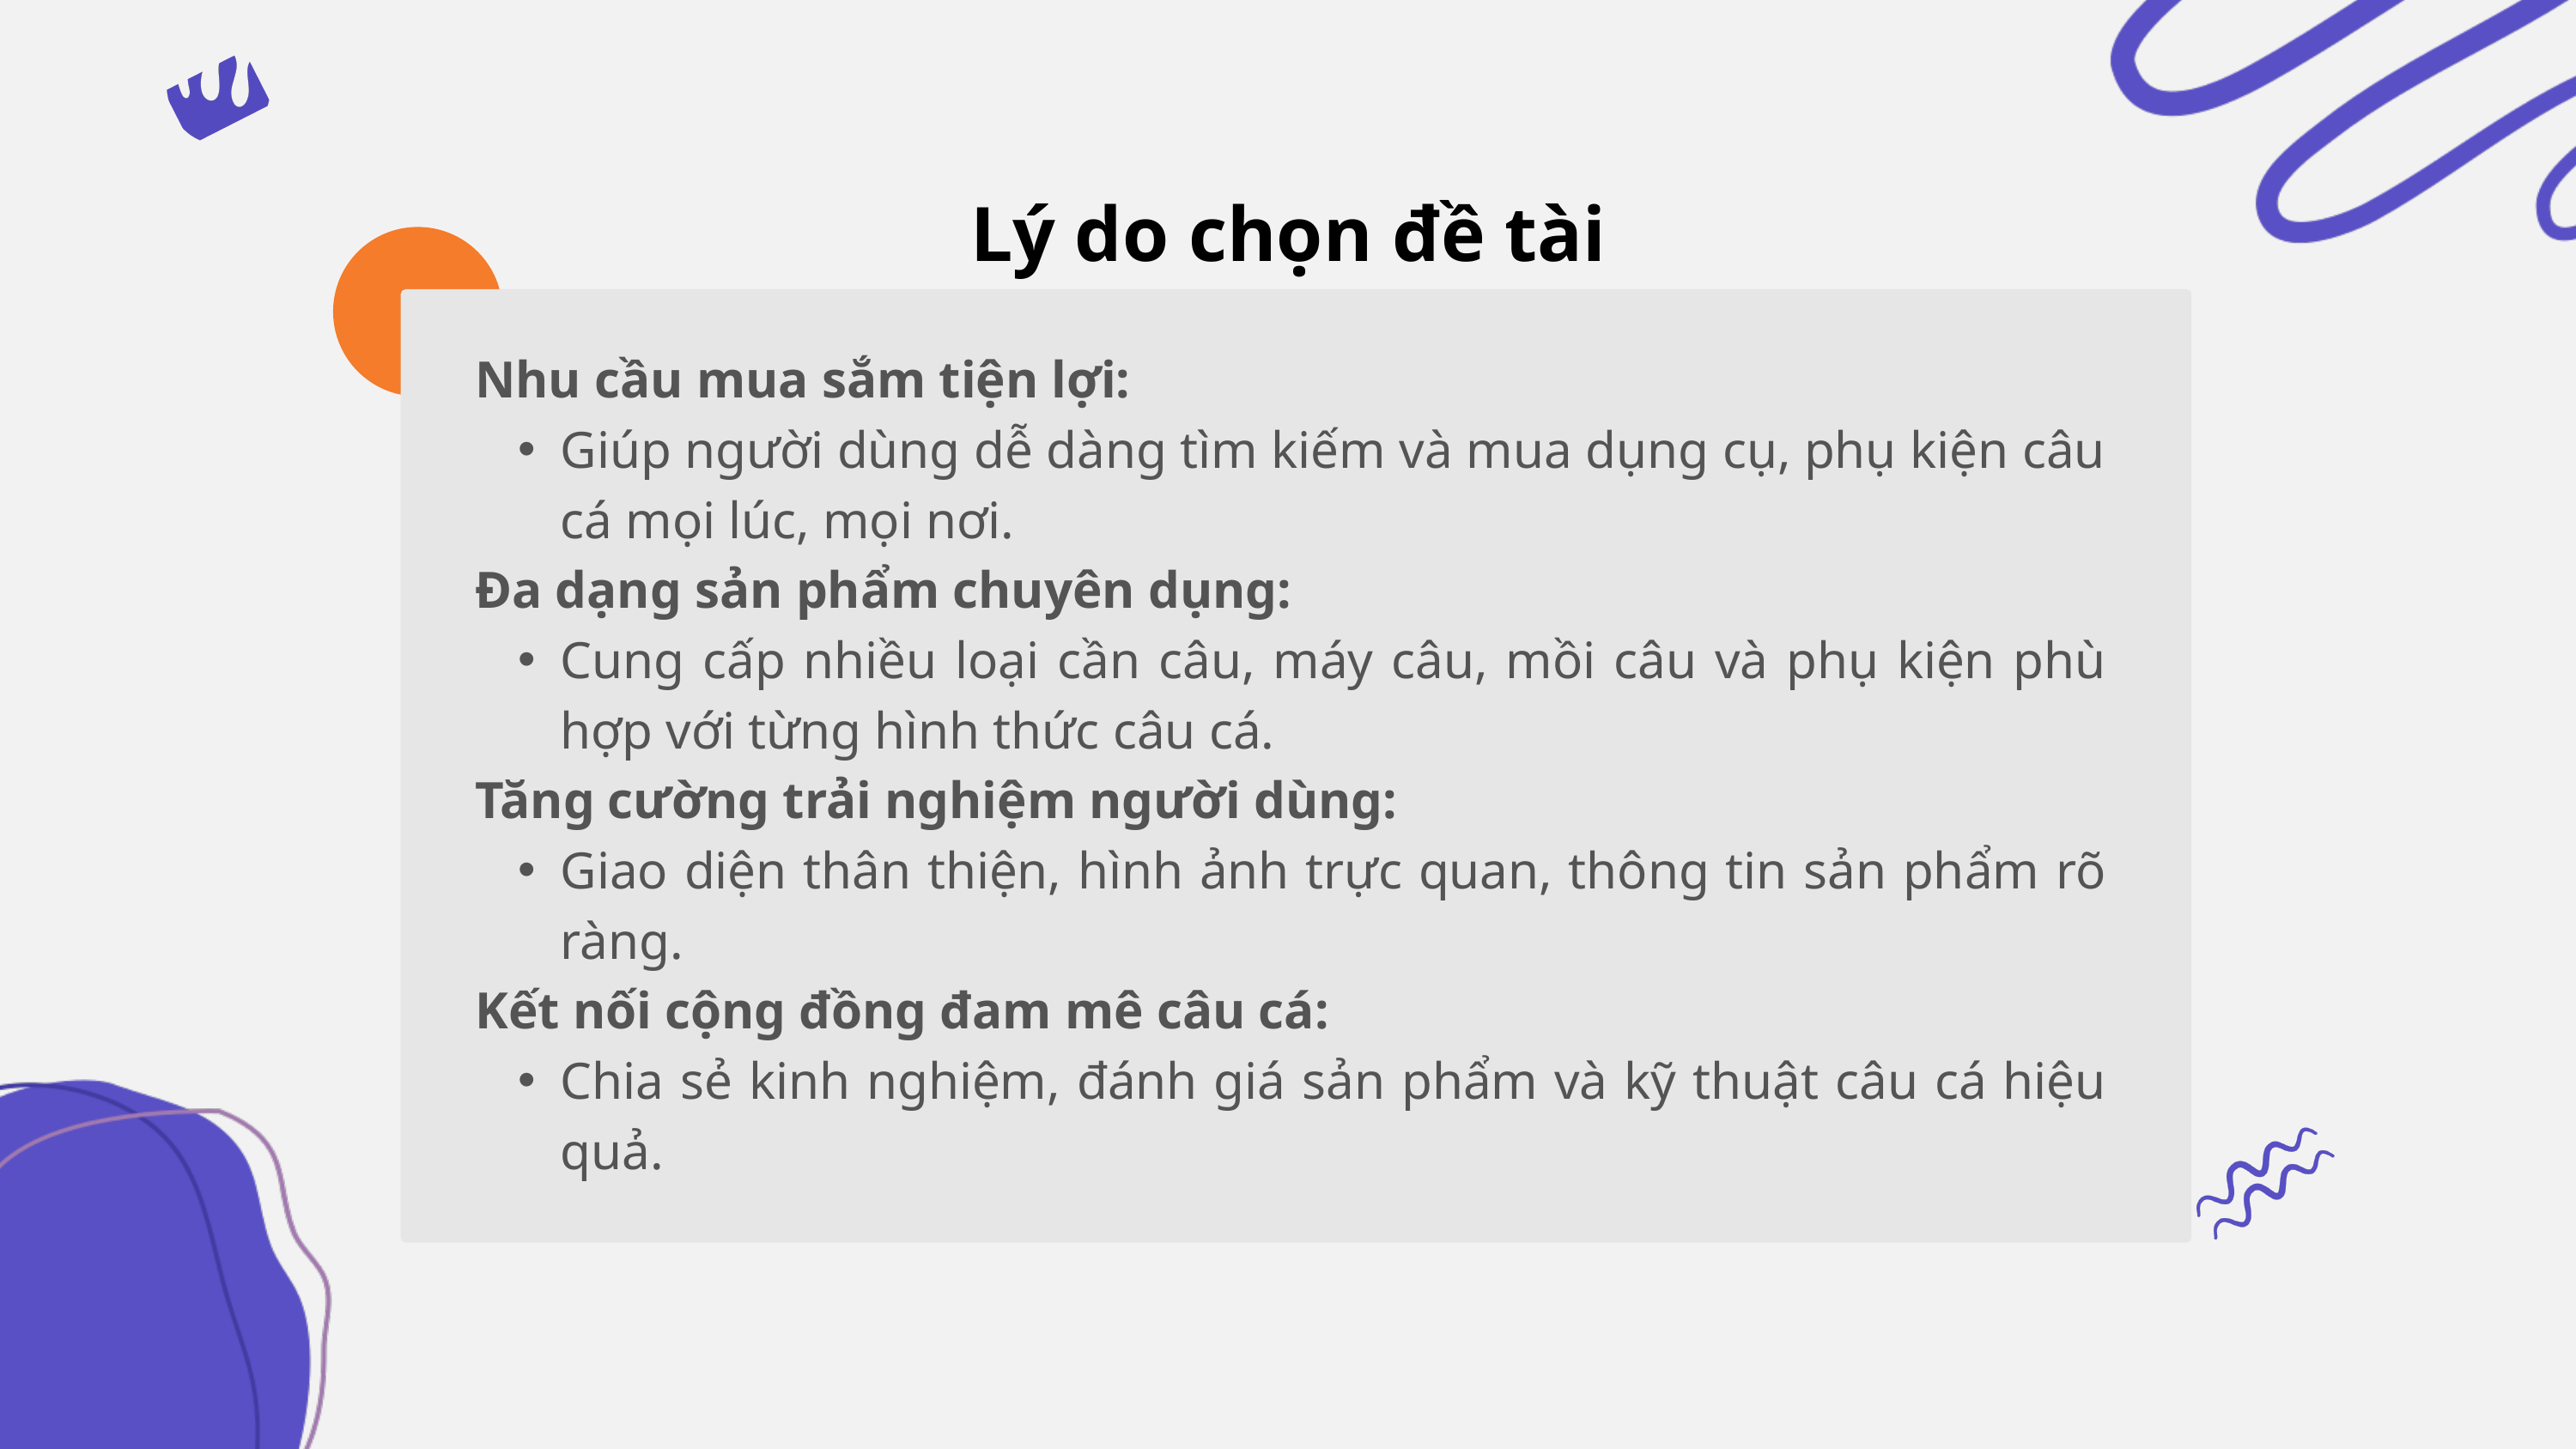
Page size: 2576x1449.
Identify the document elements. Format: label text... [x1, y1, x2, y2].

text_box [400, 288, 2192, 1243]
text_box [0, 1070, 333, 1449]
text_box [332, 227, 503, 397]
text_box [2194, 1111, 2336, 1246]
text_box Lý do chọn đề tài [384, 171, 2192, 277]
text_box [2105, 0, 2576, 247]
text_box [163, 50, 272, 145]
